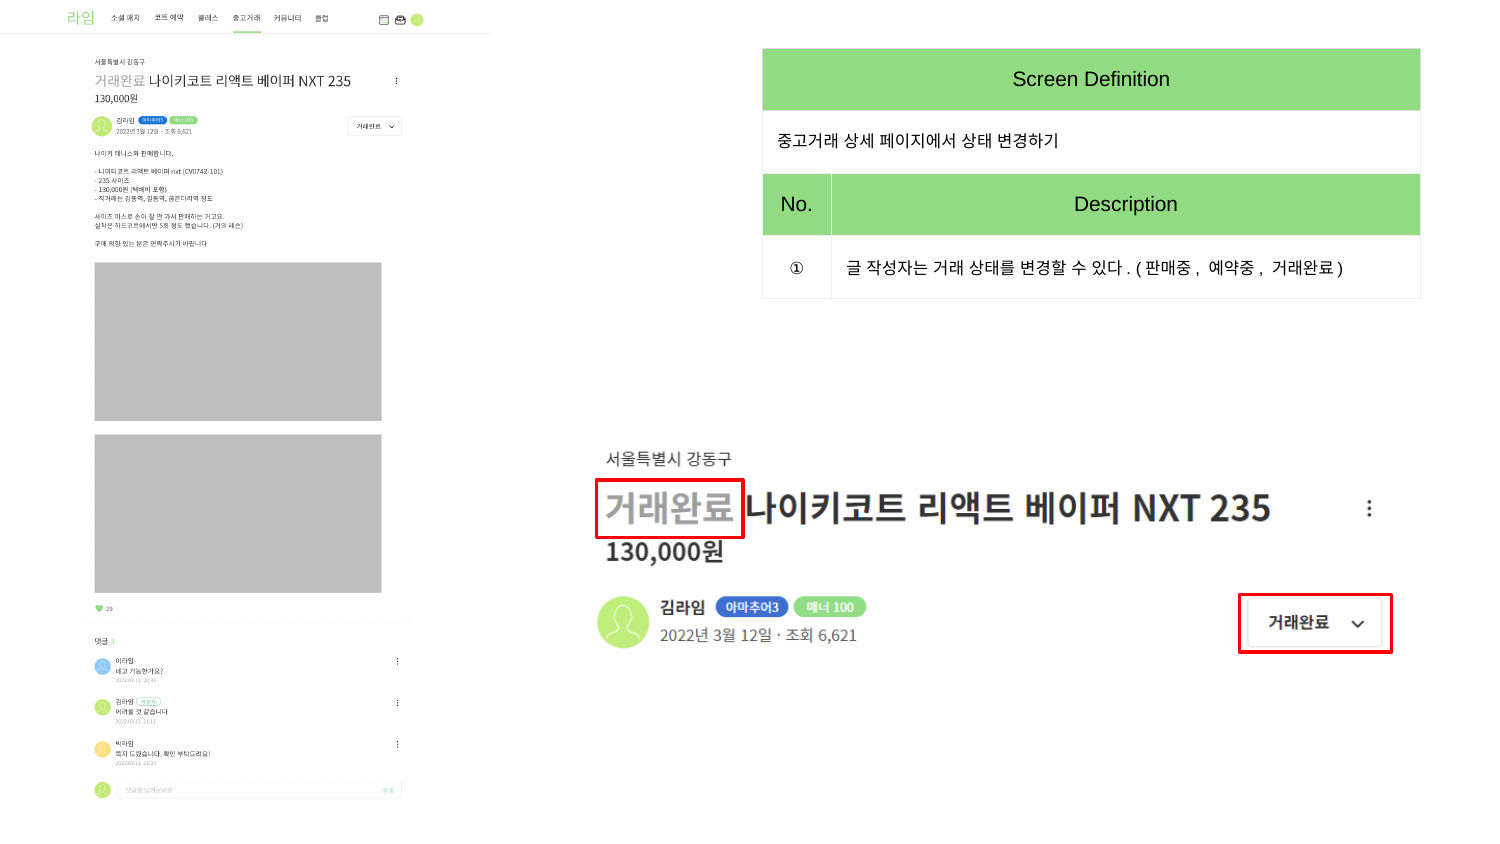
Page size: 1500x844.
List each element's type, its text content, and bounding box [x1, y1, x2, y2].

table_cell ① [763, 236, 831, 298]
table_cell 글 작성자는 거래 상태를 변경할 수 있다. (판매중, 예약중, 거래완료) [832, 236, 1420, 298]
table_cell 중고거래 상세 페이지에서 상태 변경하기 [763, 111, 1420, 173]
picture [0, 0, 492, 844]
table_header Screen Definition [763, 49, 1420, 110]
table_cell No. [763, 174, 831, 235]
picture [586, 434, 1399, 666]
table_cell Description [832, 174, 1420, 235]
